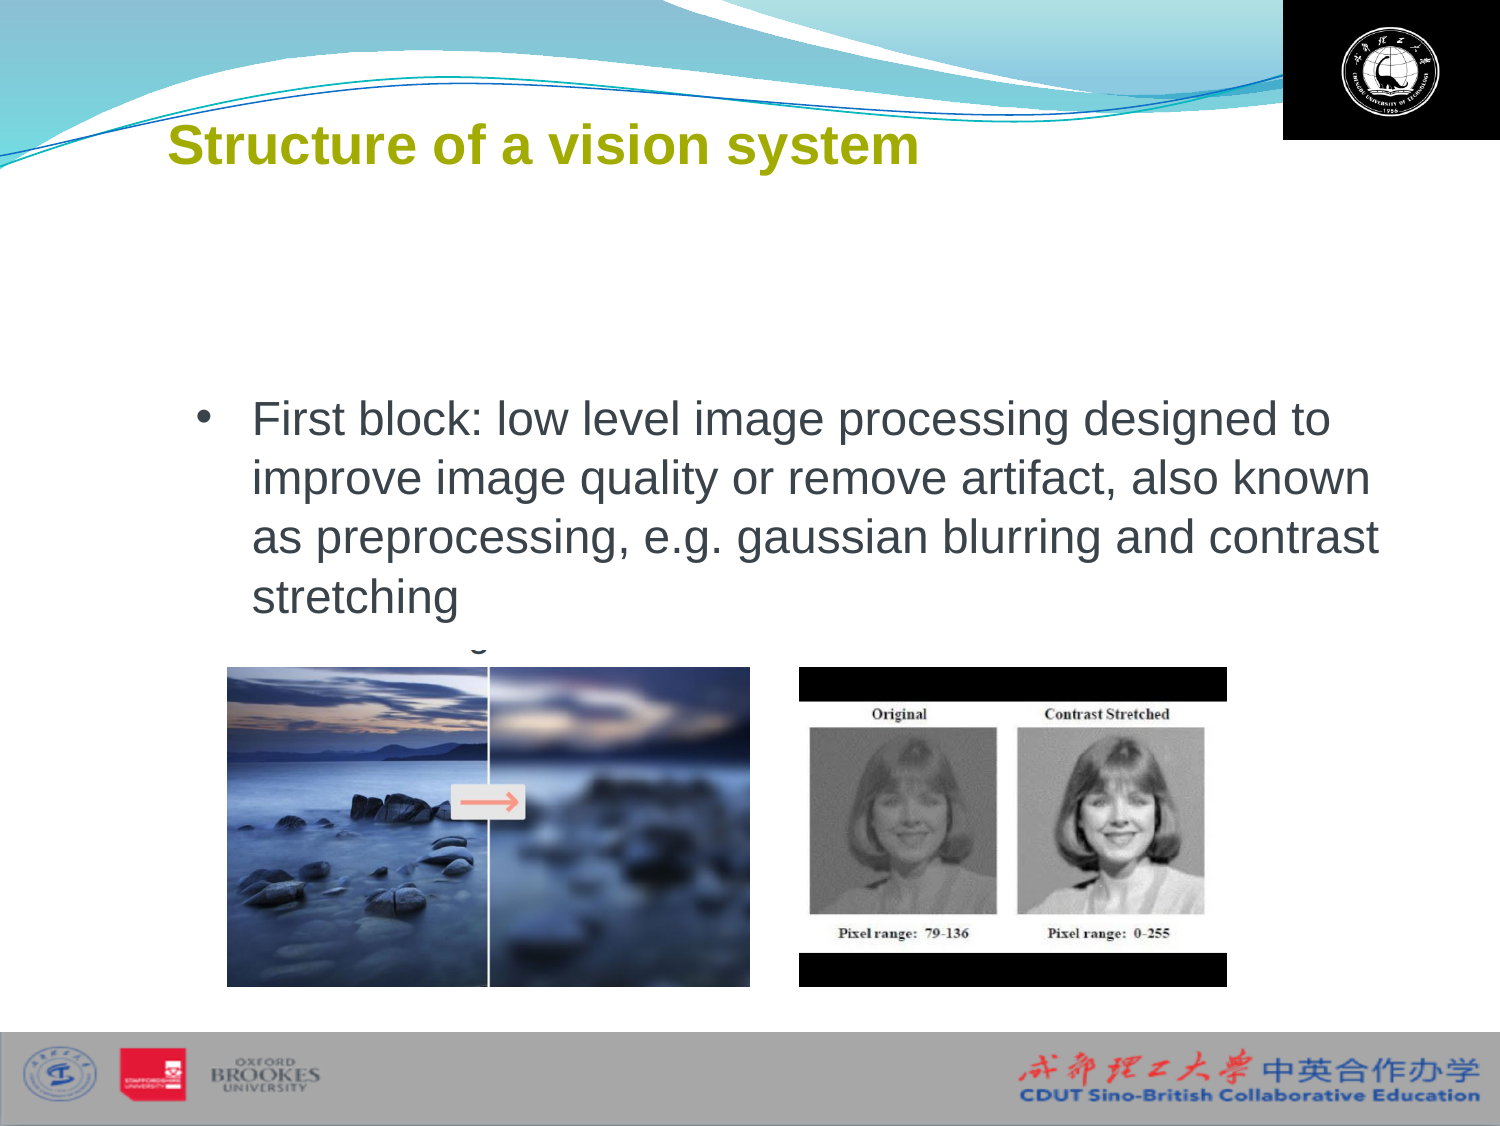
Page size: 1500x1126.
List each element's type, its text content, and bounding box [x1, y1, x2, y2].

picture [1283, 0, 1500, 140]
picture [212, 649, 1257, 1012]
text_box Structure of a vision system [167, 108, 948, 169]
picture [0, 1031, 1500, 1126]
text_box First block: low level image processing designed to improve image quality or remove artifact, also known as preprocessing, e.g. gaussian blurring and contrast stretching [195, 385, 1433, 617]
